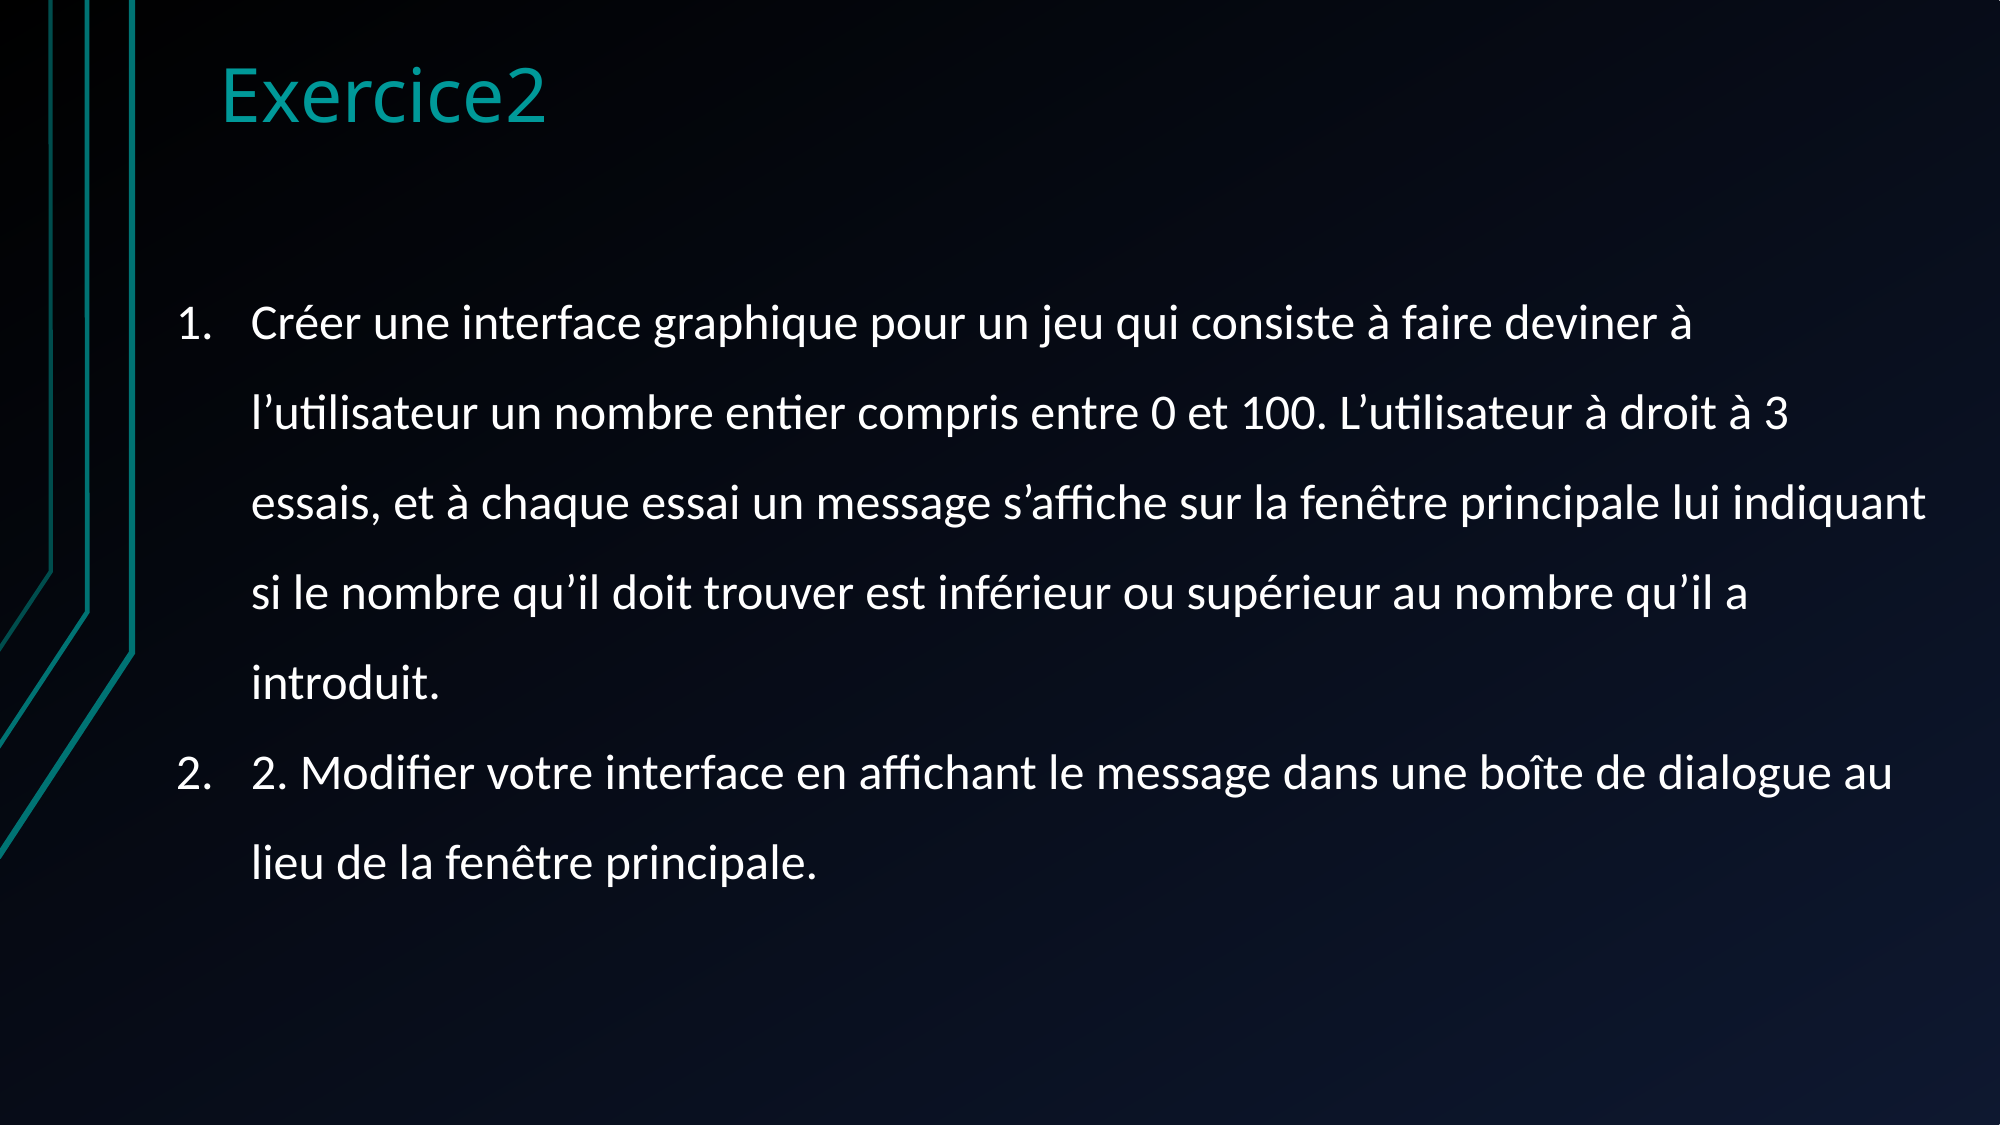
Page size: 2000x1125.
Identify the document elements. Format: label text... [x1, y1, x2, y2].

title Exercice2 [199, 45, 1900, 149]
text_box Créer une interface graphique pour un jeu qui consiste à faire deviner à l’utilisateur un nombre entier compris entre 0 et 100. L’utilisateur à droit à 3 essais, et à chaque essai un message s’affiche sur la fenêtre principale lui indiquant si le nombre qu’il doit trouver est inférieur ou supérieur au nombre qu’il a introduit. 2. Modifier votre interface en affichant le message dans une boîte de dialogue au lieu de la fenêtre principale. [161, 251, 1945, 897]
